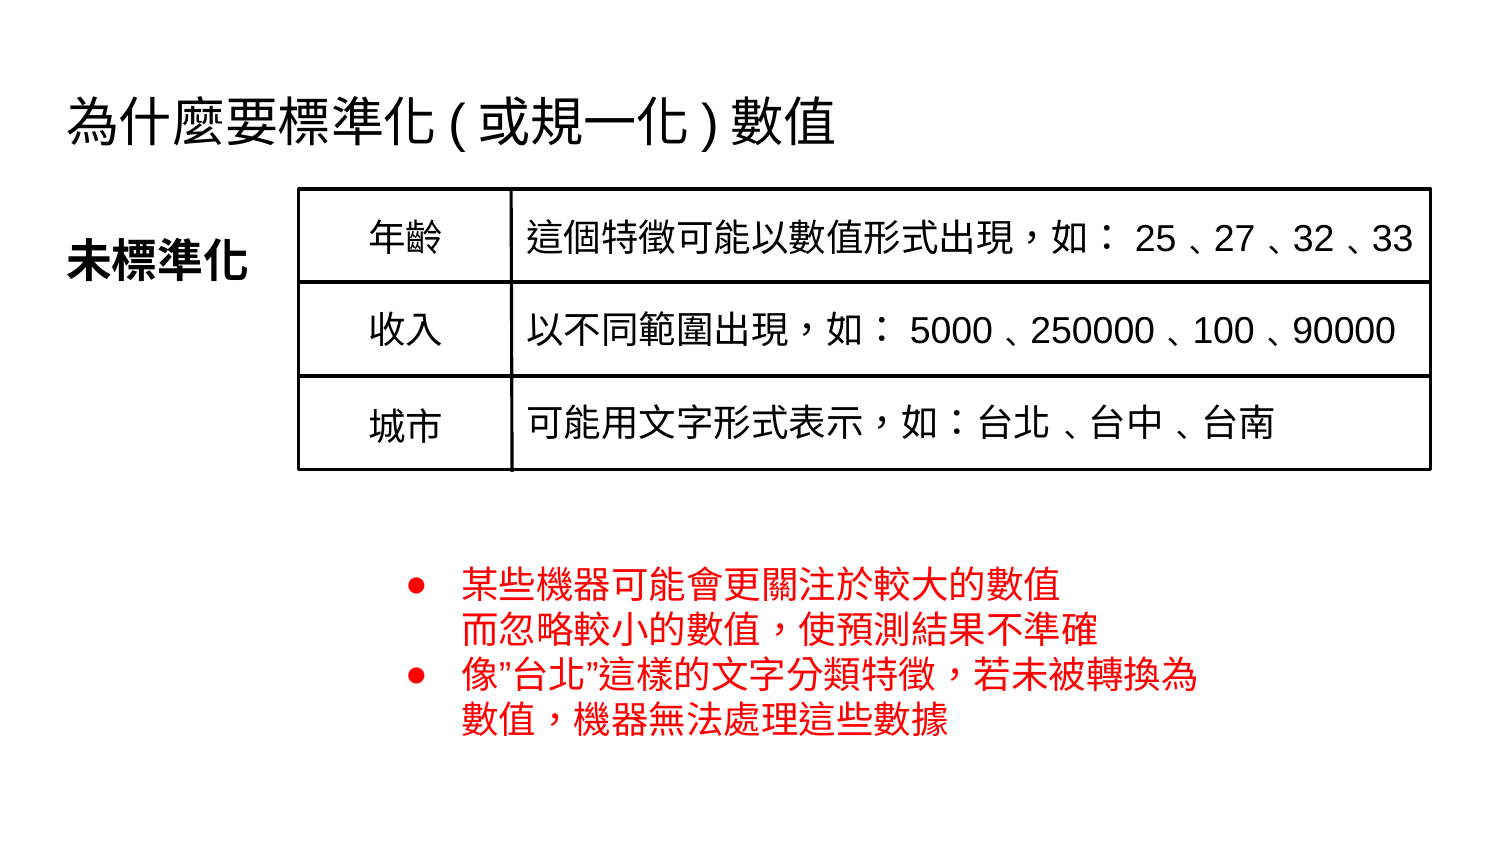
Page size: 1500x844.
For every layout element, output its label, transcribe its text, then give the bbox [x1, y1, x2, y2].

text_box 以不同範圍出現，如：5000﹑250000﹑100﹑90000 [517, 288, 1431, 374]
text_box 可能用文字形式表示，如：台北﹑台中﹑台南 [517, 382, 1431, 469]
text_box 某些機器可能會更關注於較大的數值 而忽略較小的數值，使預測結果不準確 像”台北”這樣的文字分類特徵，若未被轉換為數值，機器無法處理這些數據 [371, 546, 1237, 742]
text_box 這個特徵可能以數值形式出現，如：25﹑27﹑32﹑33 [513, 189, 1431, 281]
title 為什麼要標準化(或規一化)數值 [51, 72, 1449, 167]
list 未標準化 [51, 189, 272, 270]
text_box 城市 [300, 383, 505, 472]
text_box 年齡 [300, 189, 510, 281]
text_box 收入 [300, 289, 505, 375]
